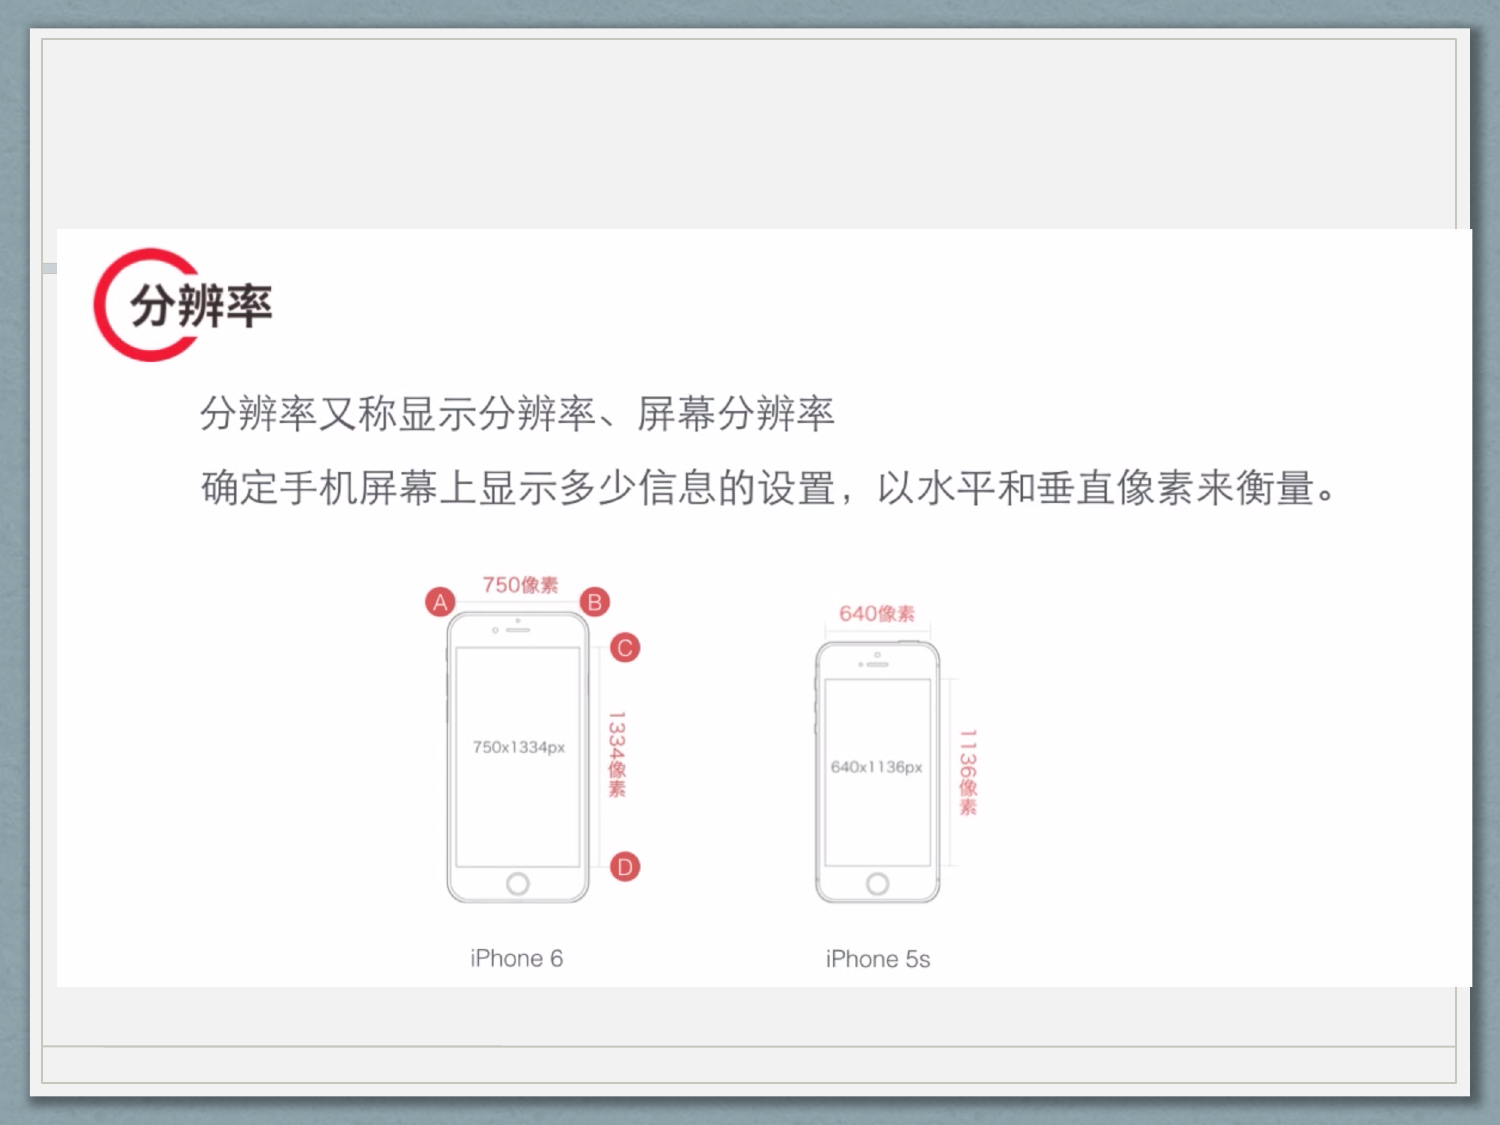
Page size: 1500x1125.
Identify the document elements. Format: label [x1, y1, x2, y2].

list [56, 228, 1473, 988]
